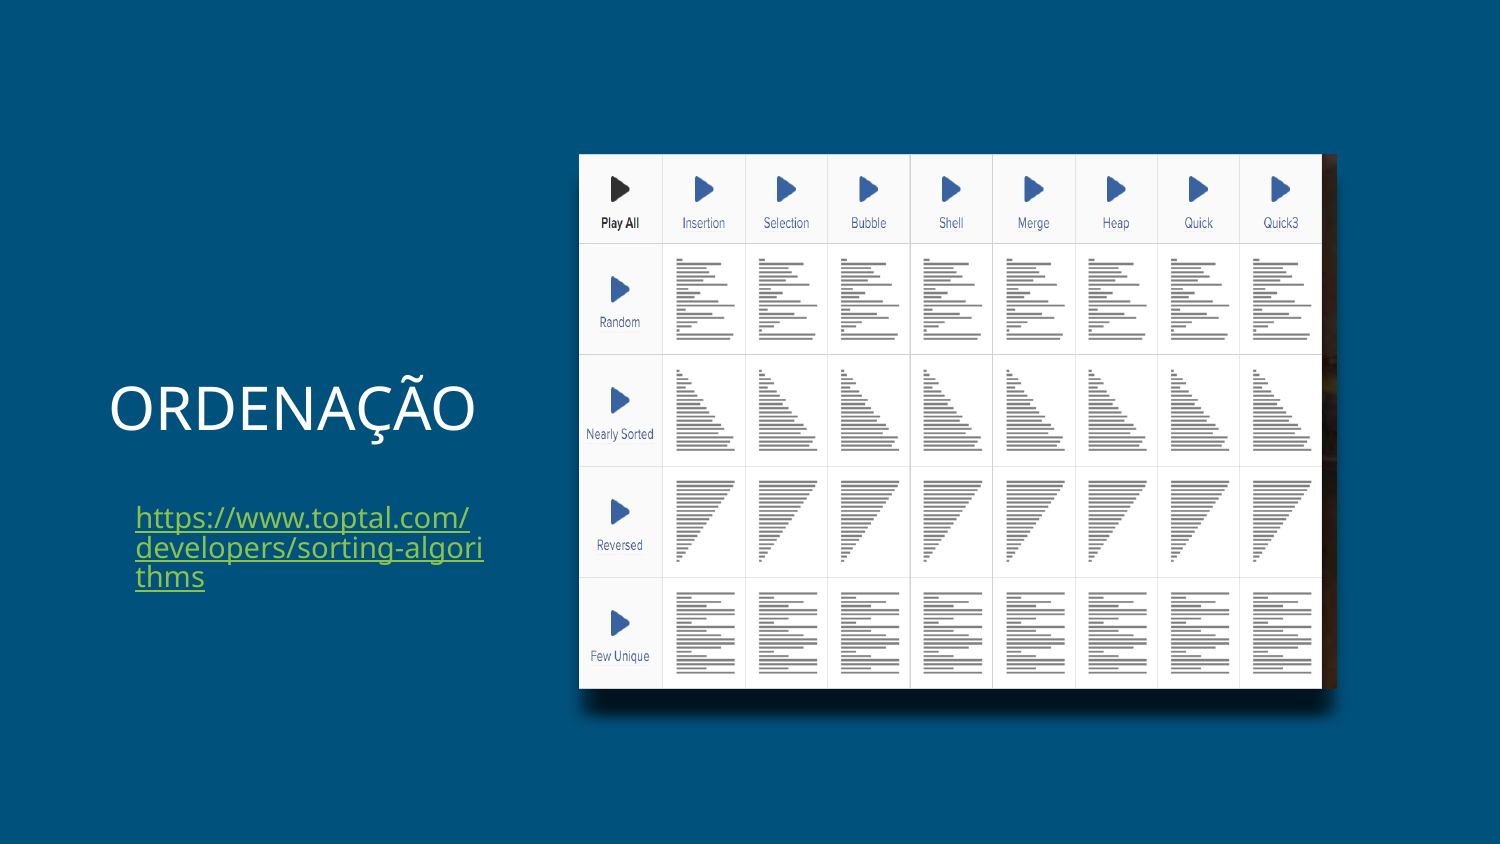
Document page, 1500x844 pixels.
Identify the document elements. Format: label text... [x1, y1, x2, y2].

list ORDENAÇÃO [93, 338, 750, 844]
text_box https://www.toptal.com/developers/sorting-algorithms [120, 484, 501, 555]
picture [580, 155, 1338, 690]
